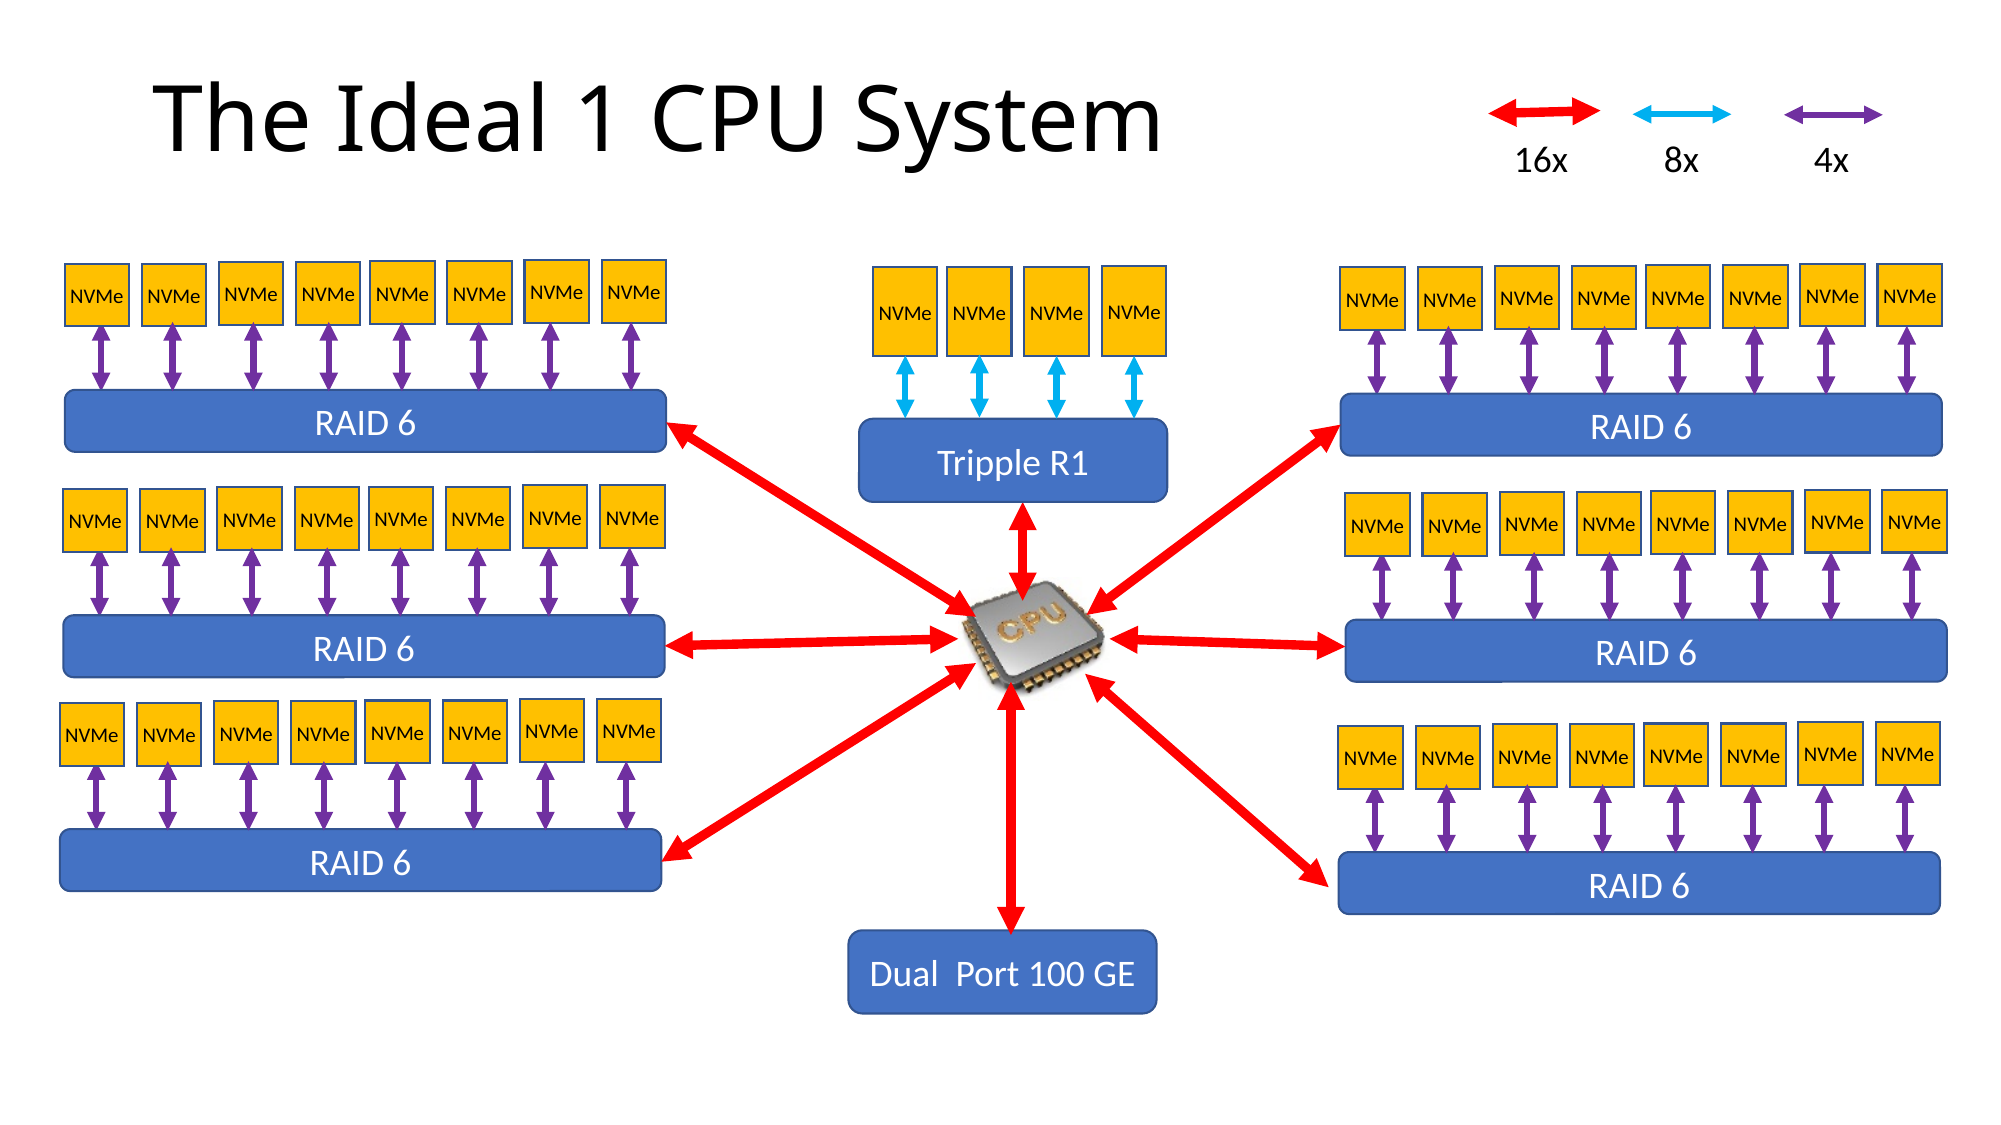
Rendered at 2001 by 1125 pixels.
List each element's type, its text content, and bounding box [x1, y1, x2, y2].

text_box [1488, 110, 1601, 114]
title The Ideal 1 CPU System [137, 59, 1863, 183]
text_box Dual Port 100 GE [847, 929, 1158, 1015]
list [958, 577, 1110, 701]
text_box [59, 698, 662, 892]
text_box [1340, 263, 1942, 456]
text_box 16x 8x 4x [1499, 127, 1895, 188]
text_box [1086, 424, 1341, 615]
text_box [1085, 673, 1329, 888]
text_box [64, 259, 667, 452]
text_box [1345, 489, 1947, 682]
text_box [666, 422, 976, 617]
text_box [664, 638, 959, 646]
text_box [1109, 638, 1346, 647]
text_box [63, 485, 665, 678]
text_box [859, 266, 1168, 502]
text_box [1338, 721, 1940, 915]
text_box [661, 662, 976, 862]
